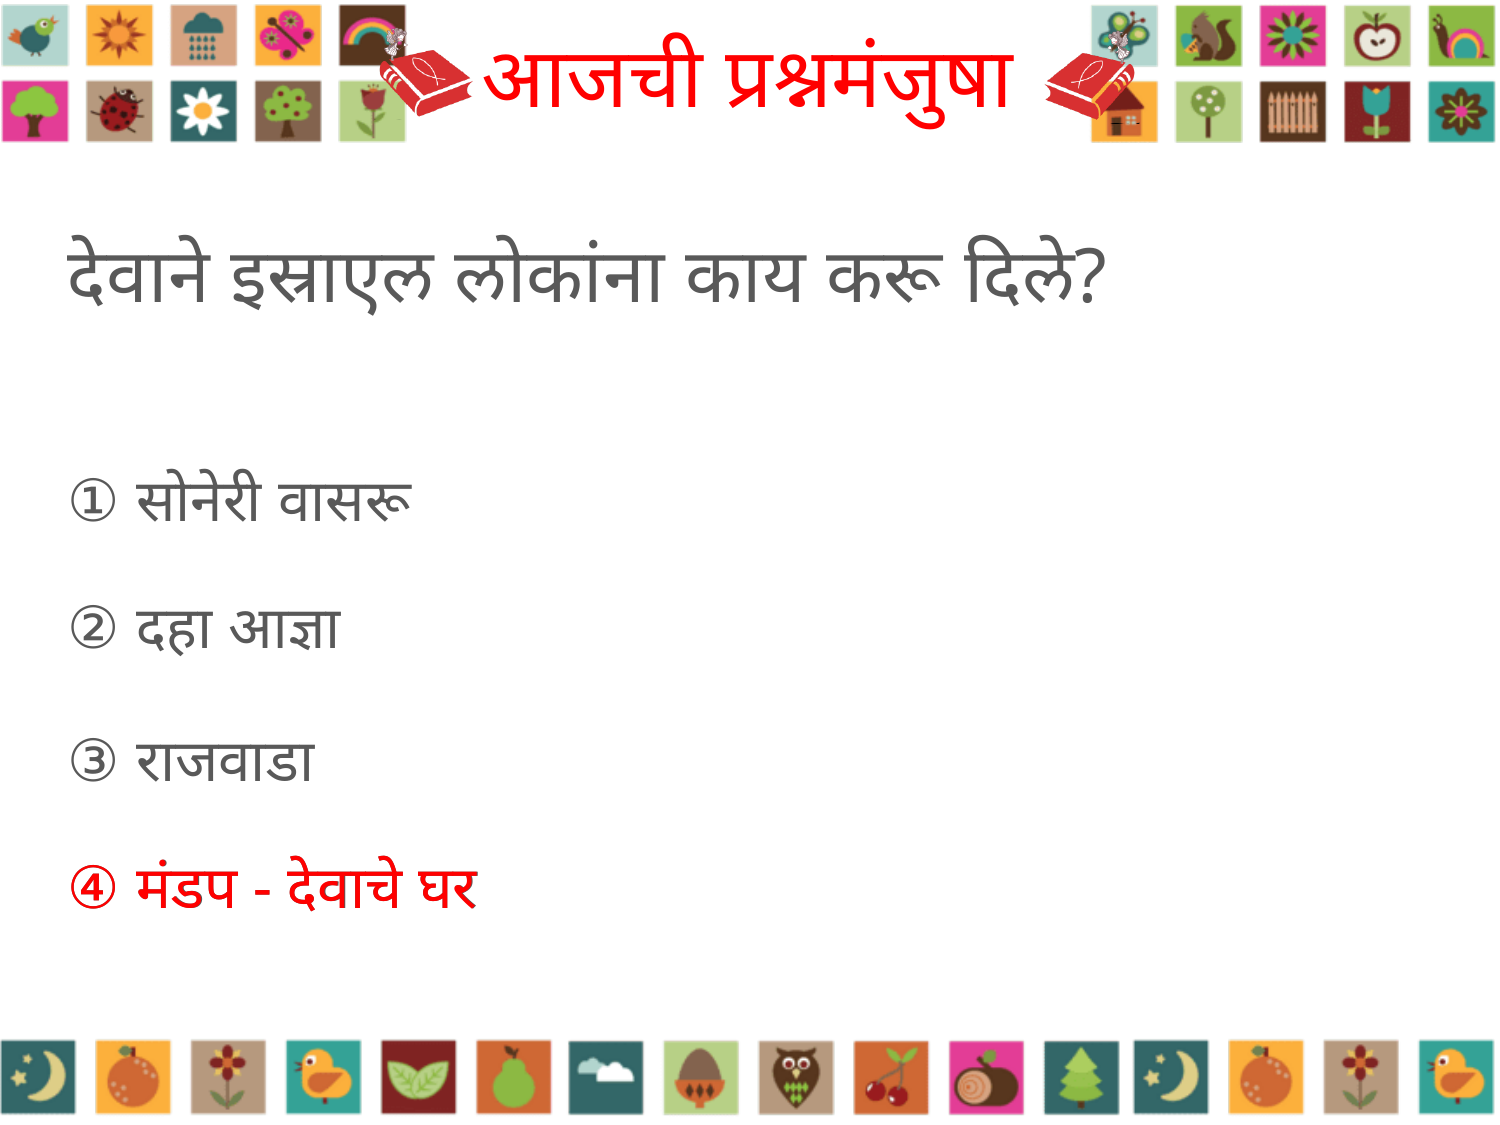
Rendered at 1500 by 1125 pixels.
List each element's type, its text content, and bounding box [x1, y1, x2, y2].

text_box ① सोनेरी वासरू [53, 456, 1436, 541]
text_box ③ राजवाडा [53, 716, 1483, 801]
text_box देवाने इस्राएल लोकांना काय करू दिले? [53, 219, 1436, 325]
picture [0, 3, 505, 150]
text_box आजची प्रश्नमंजुषा [425, 16, 1013, 131]
picture [1012, 3, 1500, 150]
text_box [0, 1028, 1500, 1118]
text_box ④ मंडप - देवाचे घर [52, 842, 1482, 928]
text_box ② दहा आज्ञा [53, 582, 1436, 668]
